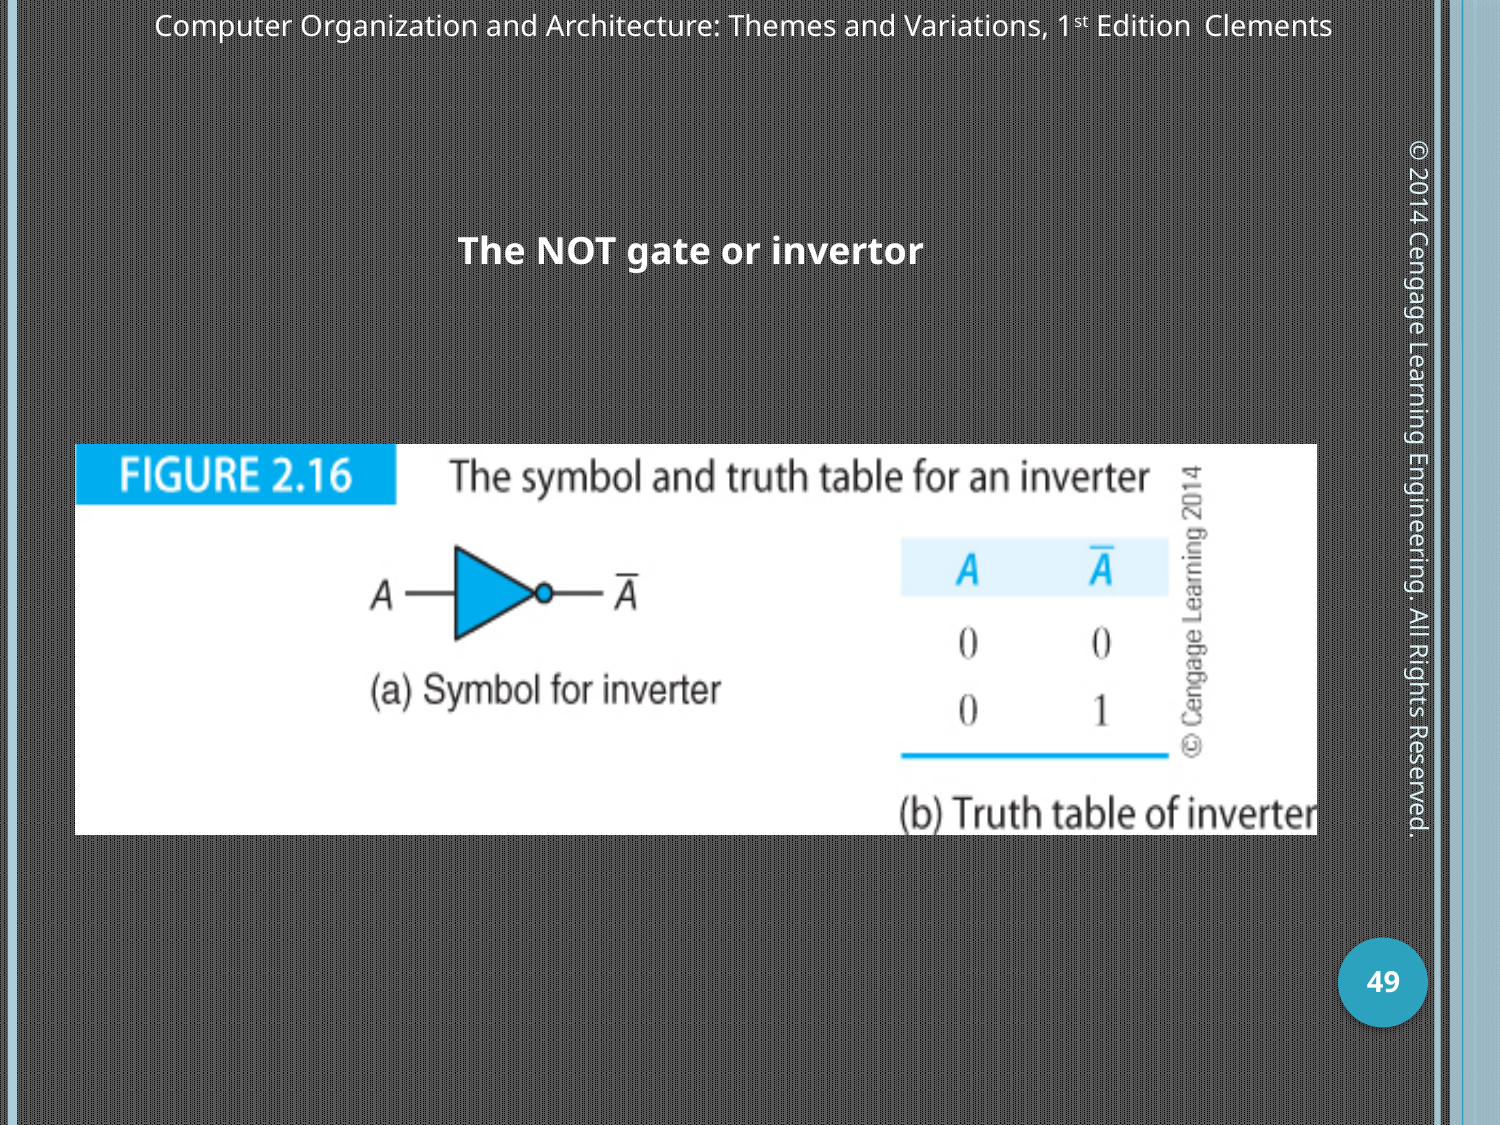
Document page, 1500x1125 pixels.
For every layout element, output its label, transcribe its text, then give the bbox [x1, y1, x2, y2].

picture [75, 443, 1318, 835]
picture [215, 456, 236, 492]
picture [122, 456, 140, 492]
picture [145, 456, 151, 492]
picture [297, 483, 305, 492]
slide_number 49 [1333, 940, 1434, 1027]
picture [273, 456, 292, 492]
picture [331, 457, 352, 492]
picture [154, 456, 181, 492]
picture [241, 456, 260, 492]
footer © 2014 Cengage Learning Engineering. All Rights Reserved. [1387, 125, 1448, 882]
picture [309, 458, 322, 492]
picture [186, 456, 210, 492]
text_box The NOT gate or invertor [64, 219, 1317, 410]
